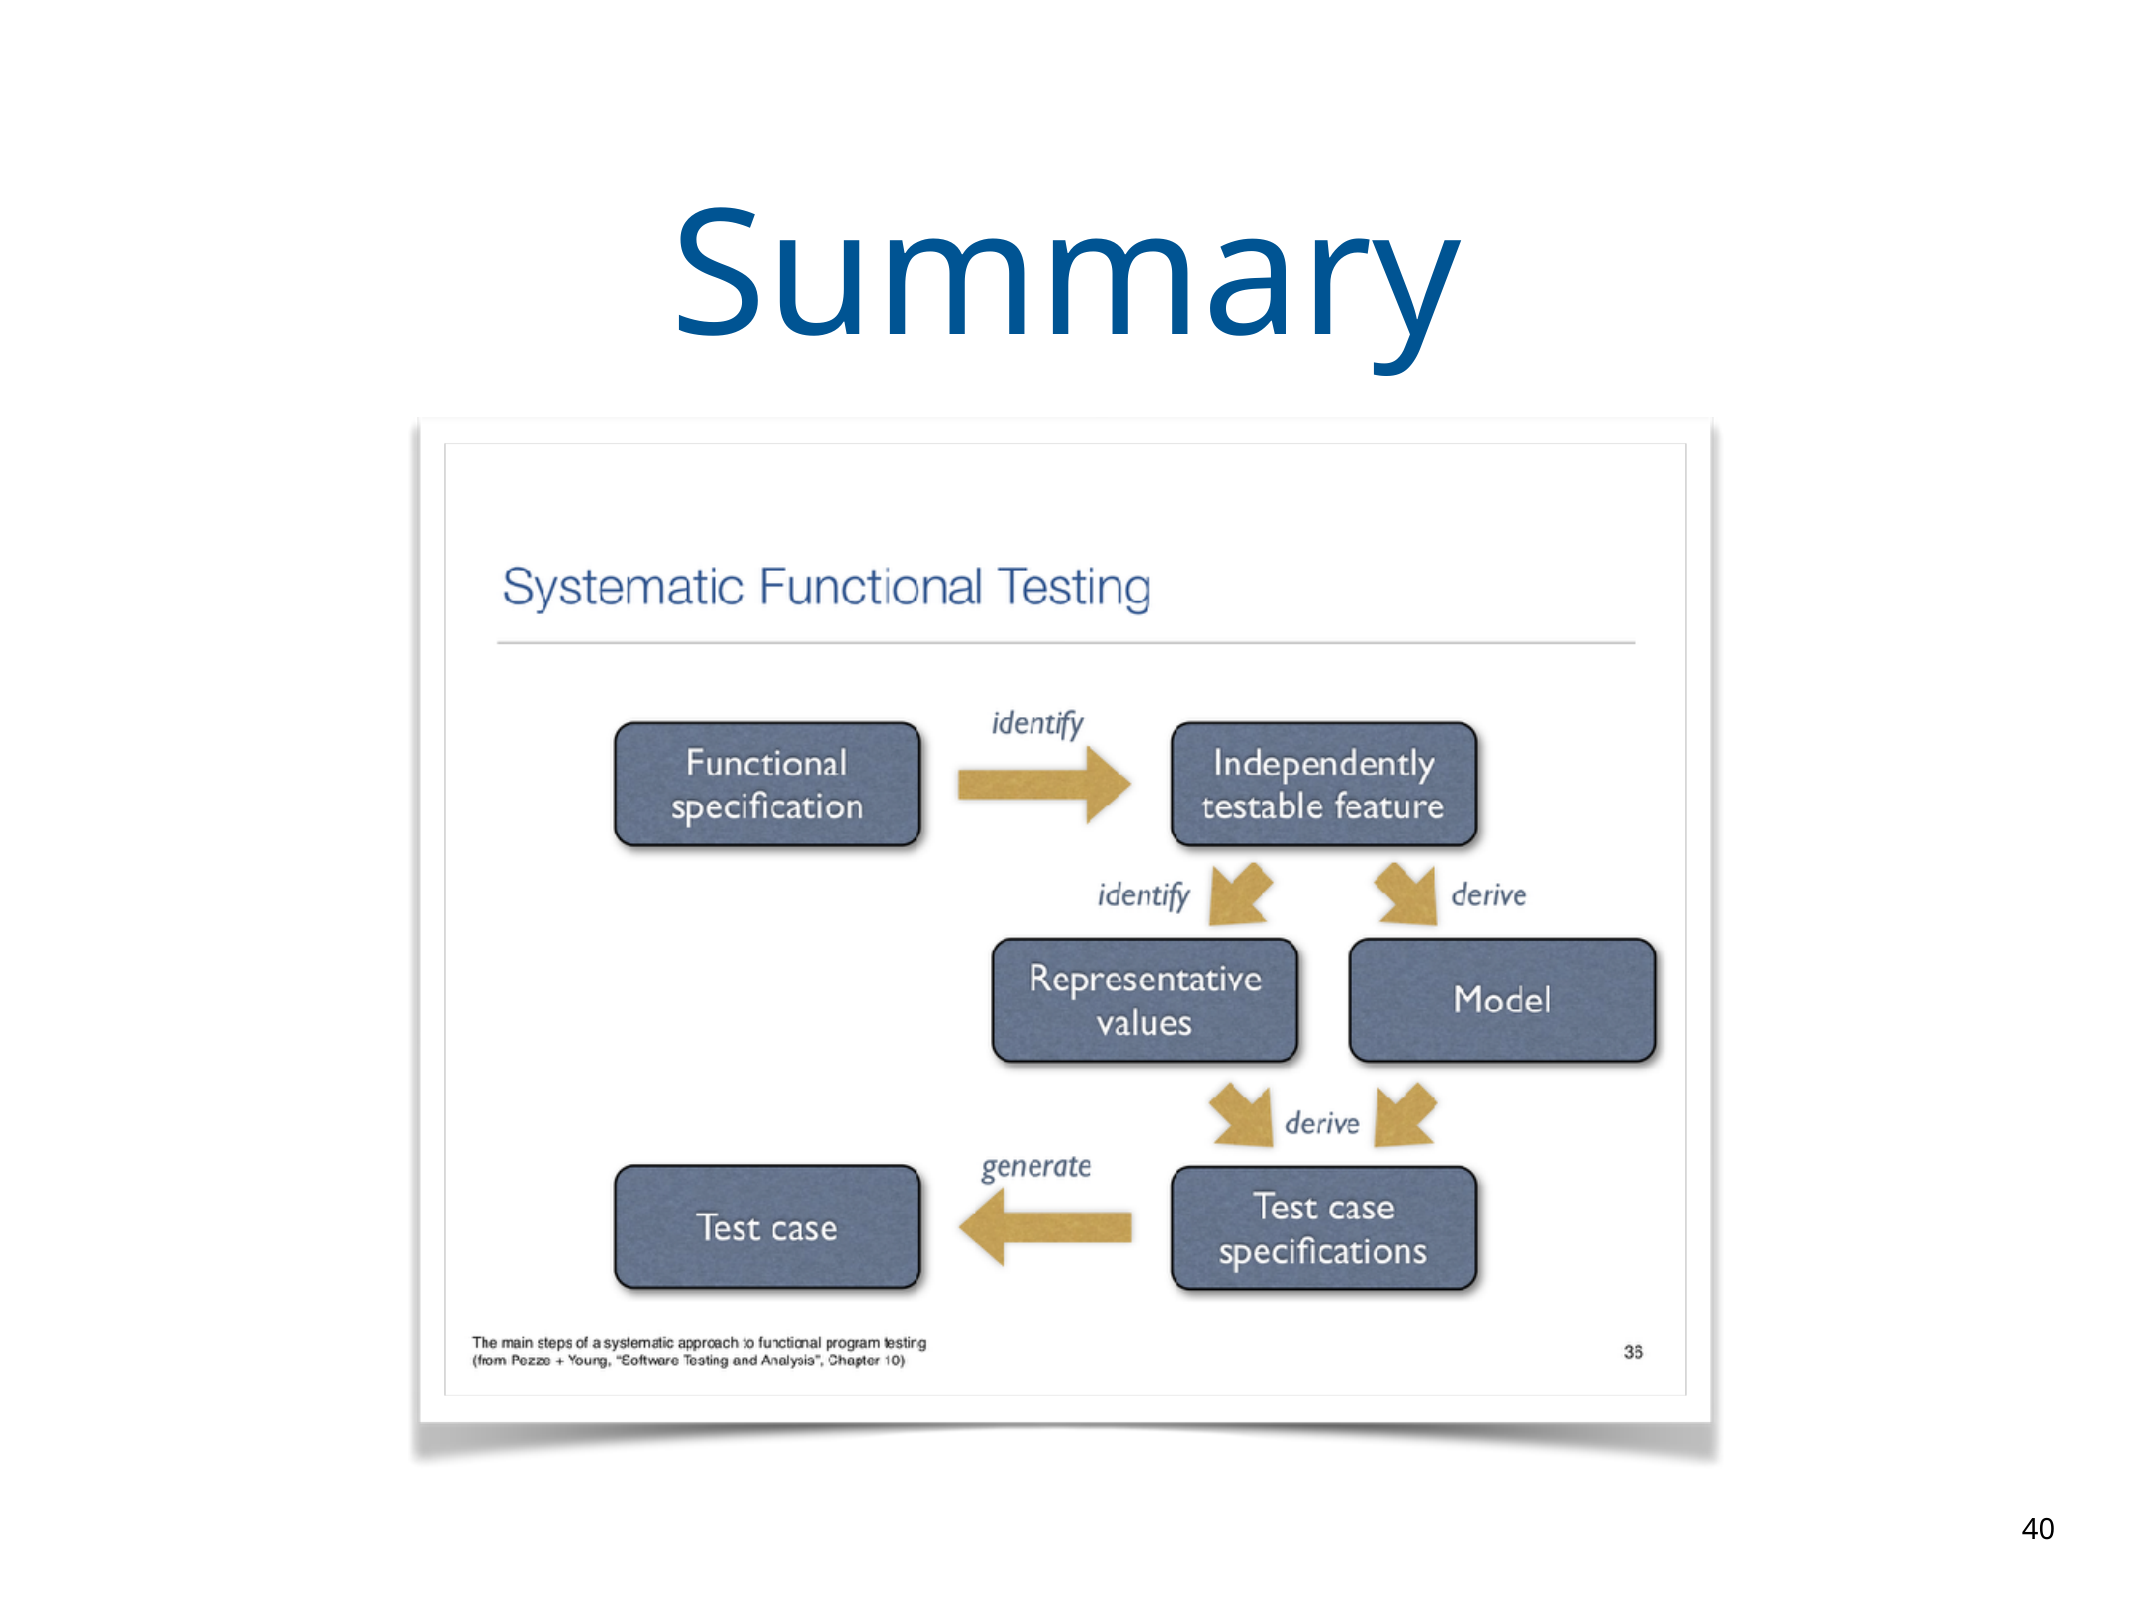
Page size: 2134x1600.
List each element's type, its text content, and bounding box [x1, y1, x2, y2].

slide_number 40 [2011, 1508, 2065, 1559]
text_box Summary [662, 151, 1471, 378]
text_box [407, 417, 1726, 1473]
